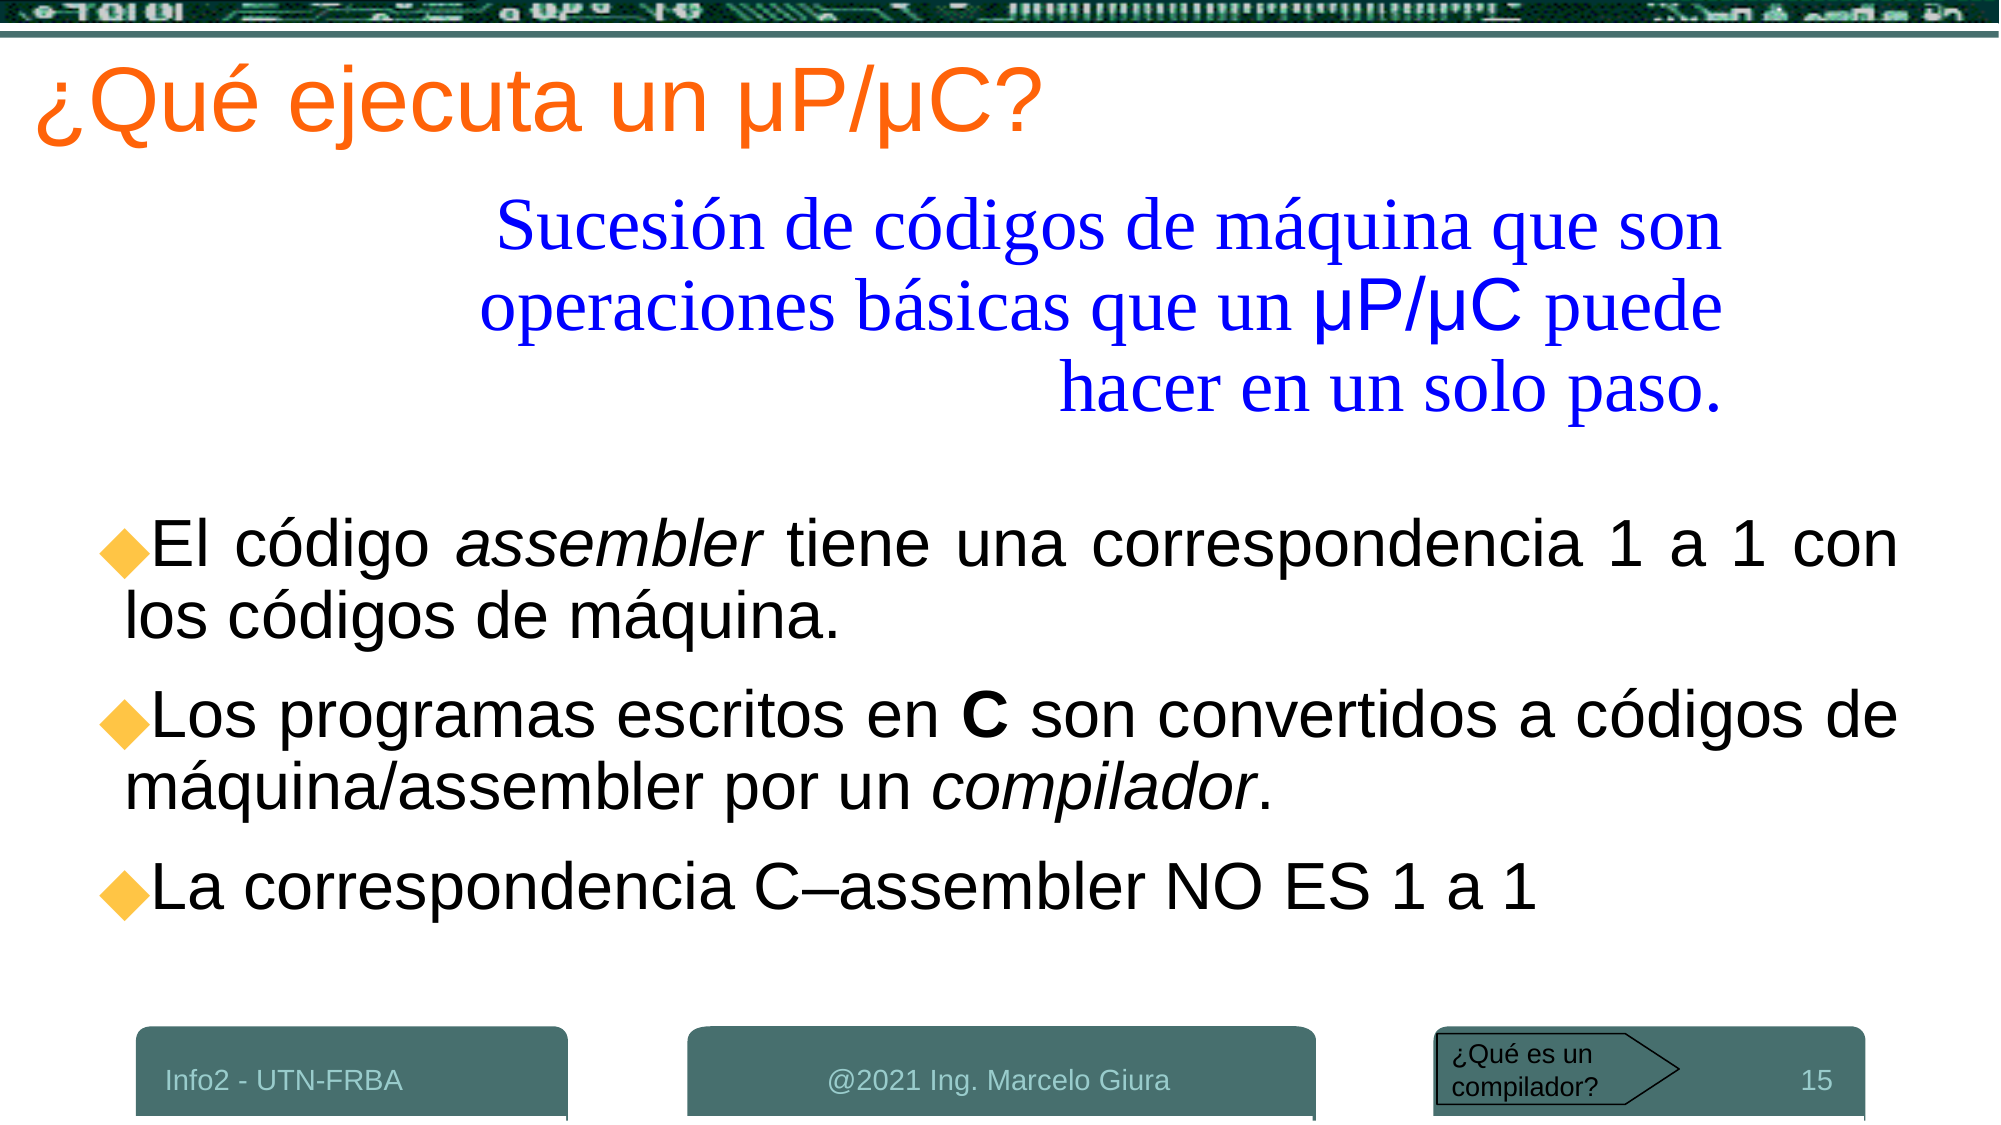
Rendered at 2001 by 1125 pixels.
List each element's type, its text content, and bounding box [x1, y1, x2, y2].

picture [1431, 1116, 1864, 1124]
picture [134, 1116, 567, 1124]
text_box Sucesión de códigos de máquina que son operaciones básicas que un μP/μC puede hacer en un solo paso. [334, 177, 1739, 436]
text_box El código assembler tiene una correspondencia 1 a 1 con los códigos de máquina. Los programas escritos en C son convertidos a códigos de máquina/assembler por un compilador. La correspondencia C–assembler NO ES 1 a 1 [84, 501, 1916, 958]
text_box ¿Qué ejecuta un μP/μC? [0, 32, 1201, 158]
picture [684, 1116, 1313, 1124]
footer @2021 Ing. Marcelo Giura [683, 1030, 1315, 1105]
slide_number 15 [1433, 1030, 1848, 1105]
picture [0, 0, 1999, 31]
slide_number Info2 - UTN-FRBA [150, 1030, 565, 1105]
